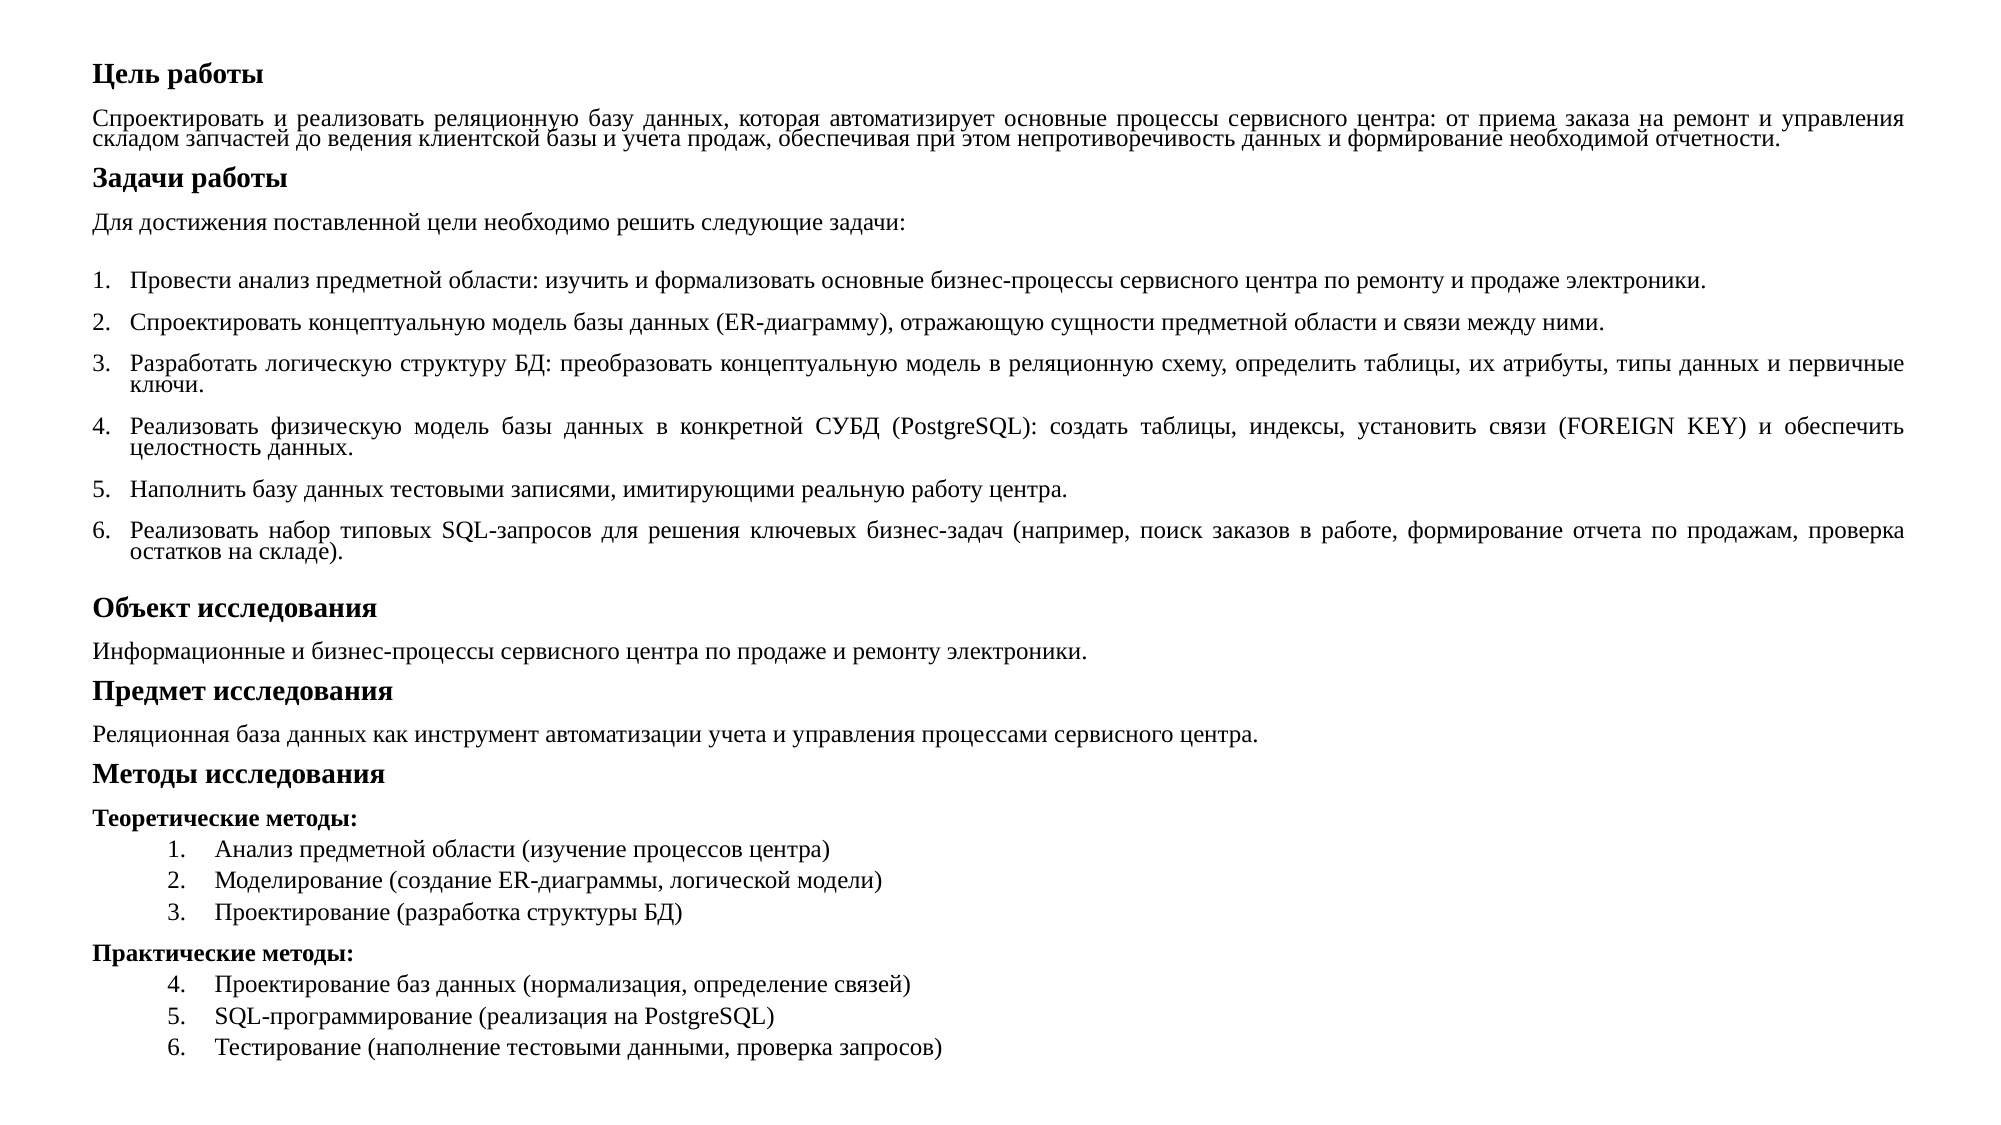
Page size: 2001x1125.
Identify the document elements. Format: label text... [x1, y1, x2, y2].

list Цель работы Спроектировать и реализовать реляционную базу данных, которая автоматизирует основные процессы сервисного центра: от приема заказа на ремонт и управления складом запчастей до ведения клиентской базы и учета продаж, обеспечивая при этом непротиворечивость данных и формирование необходимой отчетности. Задачи работы Для достижения поставленной цели необходимо решить следующие задачи: Провести анализ предметной области: изучить и формализовать основные бизнес-процессы сервисного центра по ремонту и продаже электроники. Спроектировать концептуальную модель базы данных (ER-диаграмму), отражающую сущности предметной области и связи между ними. Разработать логическую структуру БД: преобразовать концептуальную модель в реляционную схему, определить таблицы, их атрибуты, типы данных и первичные ключи. Реализовать физическую модель базы данных в конкретной СУБД (PostgreSQL): создать таблицы, индексы, установить связи (FOREIGN KEY) и обеспечить целостность данных. Наполнить базу данных тестовыми записями, имитирующими реальную работу центра. Реализовать набор типовых SQL-запросов для решения ключевых бизнес-задач (например, поиск заказов в работе, формирование отчета по продажам, проверка остатков на складе). Объект исследования Информационные и бизнес-процессы сервисного центра по продаже и ремонту электроники. Предмет исследования Реляционная база данных как инструмент автоматизации учета и управления процессами сервисного центра. Методы исследования Теоретические методы: Анализ предметной области (изучение процессов центра) Моделирование (создание ER-диаграммы, логической модели) Проектирование (разработка структуры БД) Практические методы: Проектирование баз данных (нормализация, определение связей) SQL-программирование (реализация на PostgreSQL) Тестирование (наполнение тестовыми данными, проверка запросов) [77, 60, 1923, 1065]
